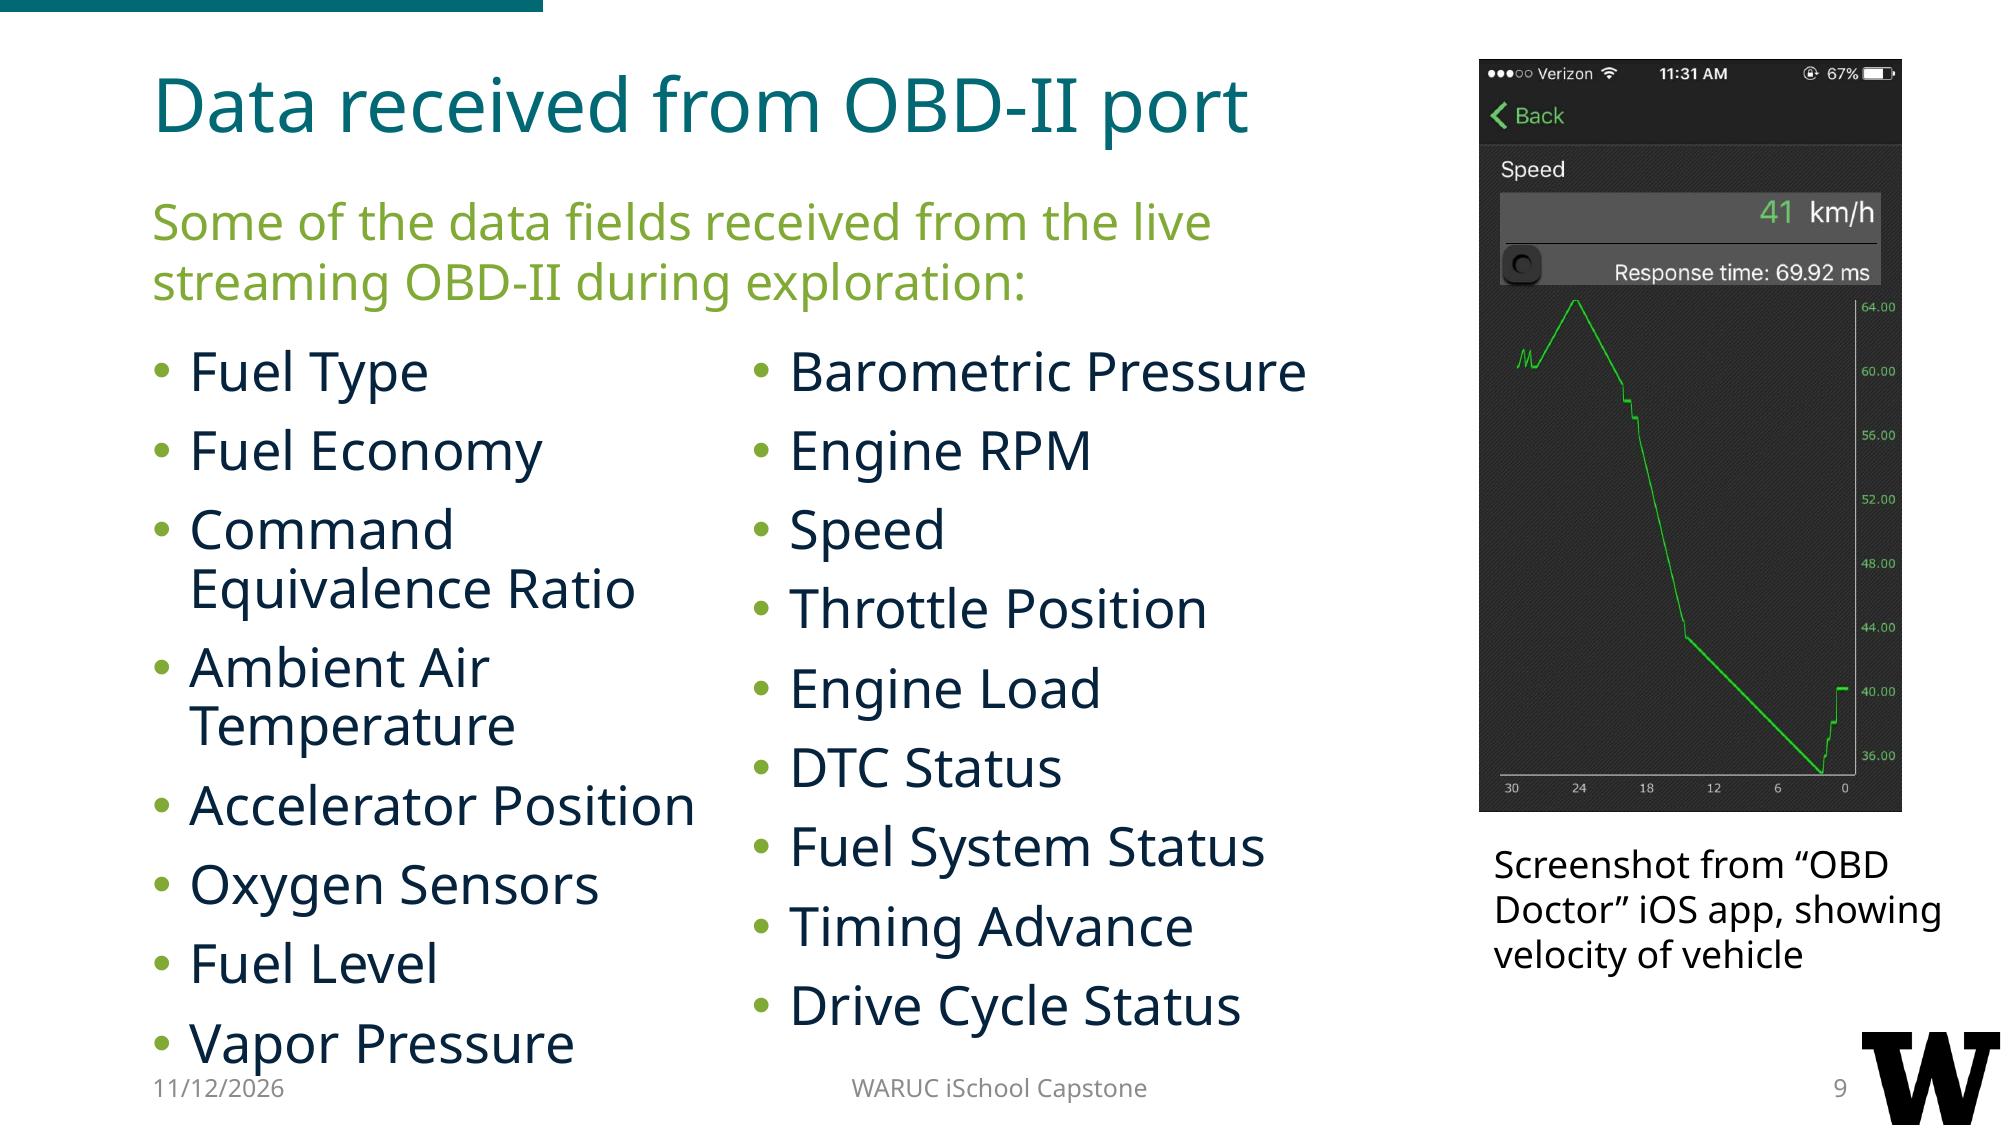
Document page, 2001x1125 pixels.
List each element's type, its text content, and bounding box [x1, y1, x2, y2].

footer WARUC iSchool Capstone [662, 1060, 1338, 1120]
text_box Some of the data fields received from the live streaming OBD-II during exploration: [137, 183, 1413, 319]
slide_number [137, 1060, 588, 1120]
list Fuel Type Fuel Economy Command Equivalence Ratio Ambient Air Temperature Accelerator Position Oxygen Sensors Fuel Level Vapor Pressure Barometric Pressure Engine RPM Speed Throttle Position Engine Load DTC Status Fuel System Status Timing Advance Drive Cycle Status [137, 336, 1367, 1061]
text_box Screenshot from “OBD Doctor” iOS app, showing velocity of vehicle [1479, 833, 1975, 984]
slide_number 9 [1412, 1060, 1863, 1120]
picture [1862, 1032, 2001, 1125]
picture [1479, 59, 1902, 812]
title Data received from OBD-II port [137, 59, 1479, 203]
